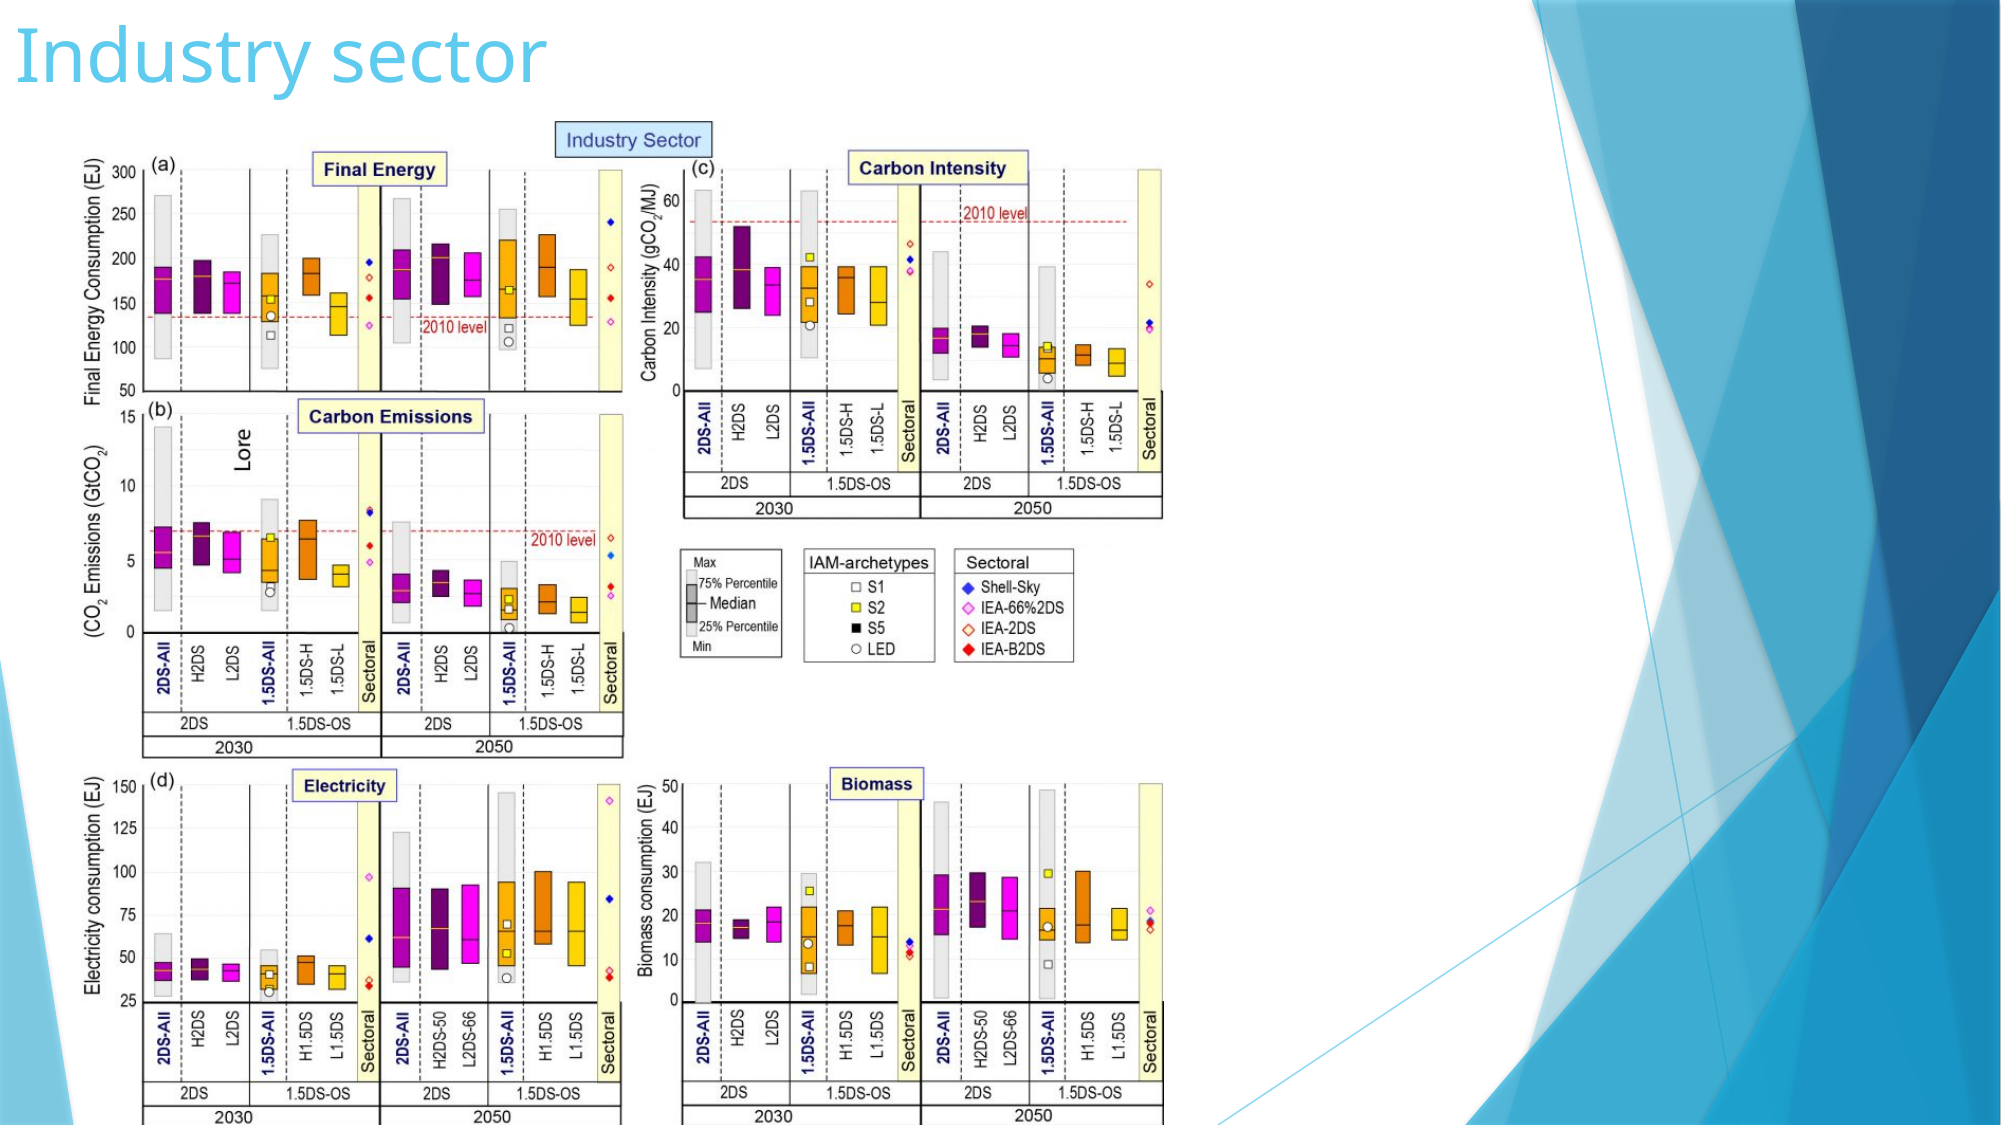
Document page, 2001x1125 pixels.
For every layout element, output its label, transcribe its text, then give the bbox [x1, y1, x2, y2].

title Industry sector [0, 0, 1411, 217]
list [81, 120, 1165, 1125]
